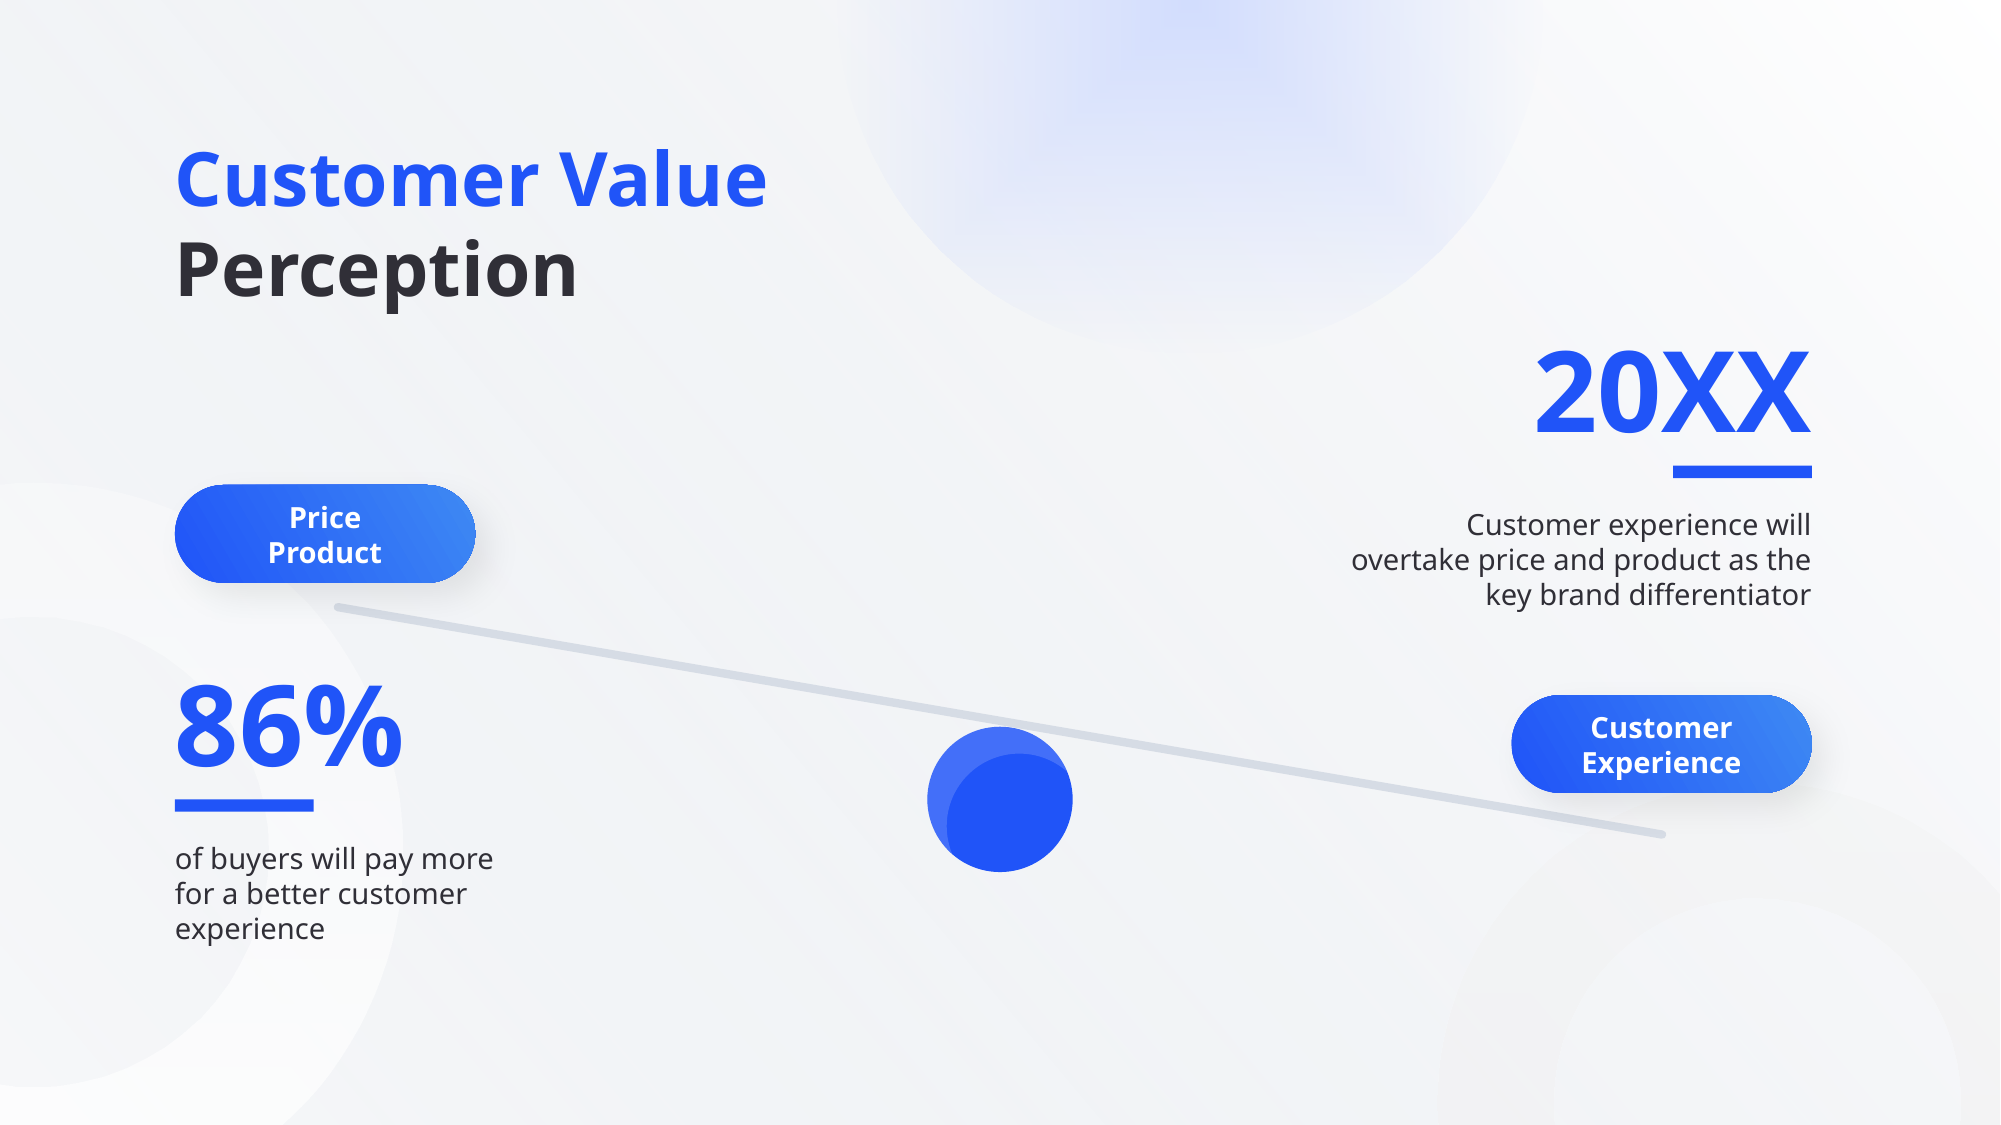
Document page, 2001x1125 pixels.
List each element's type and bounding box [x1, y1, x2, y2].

text_box [927, 835, 1073, 873]
text_box [0, 0, 2000, 1125]
text_box [337, 607, 1663, 835]
